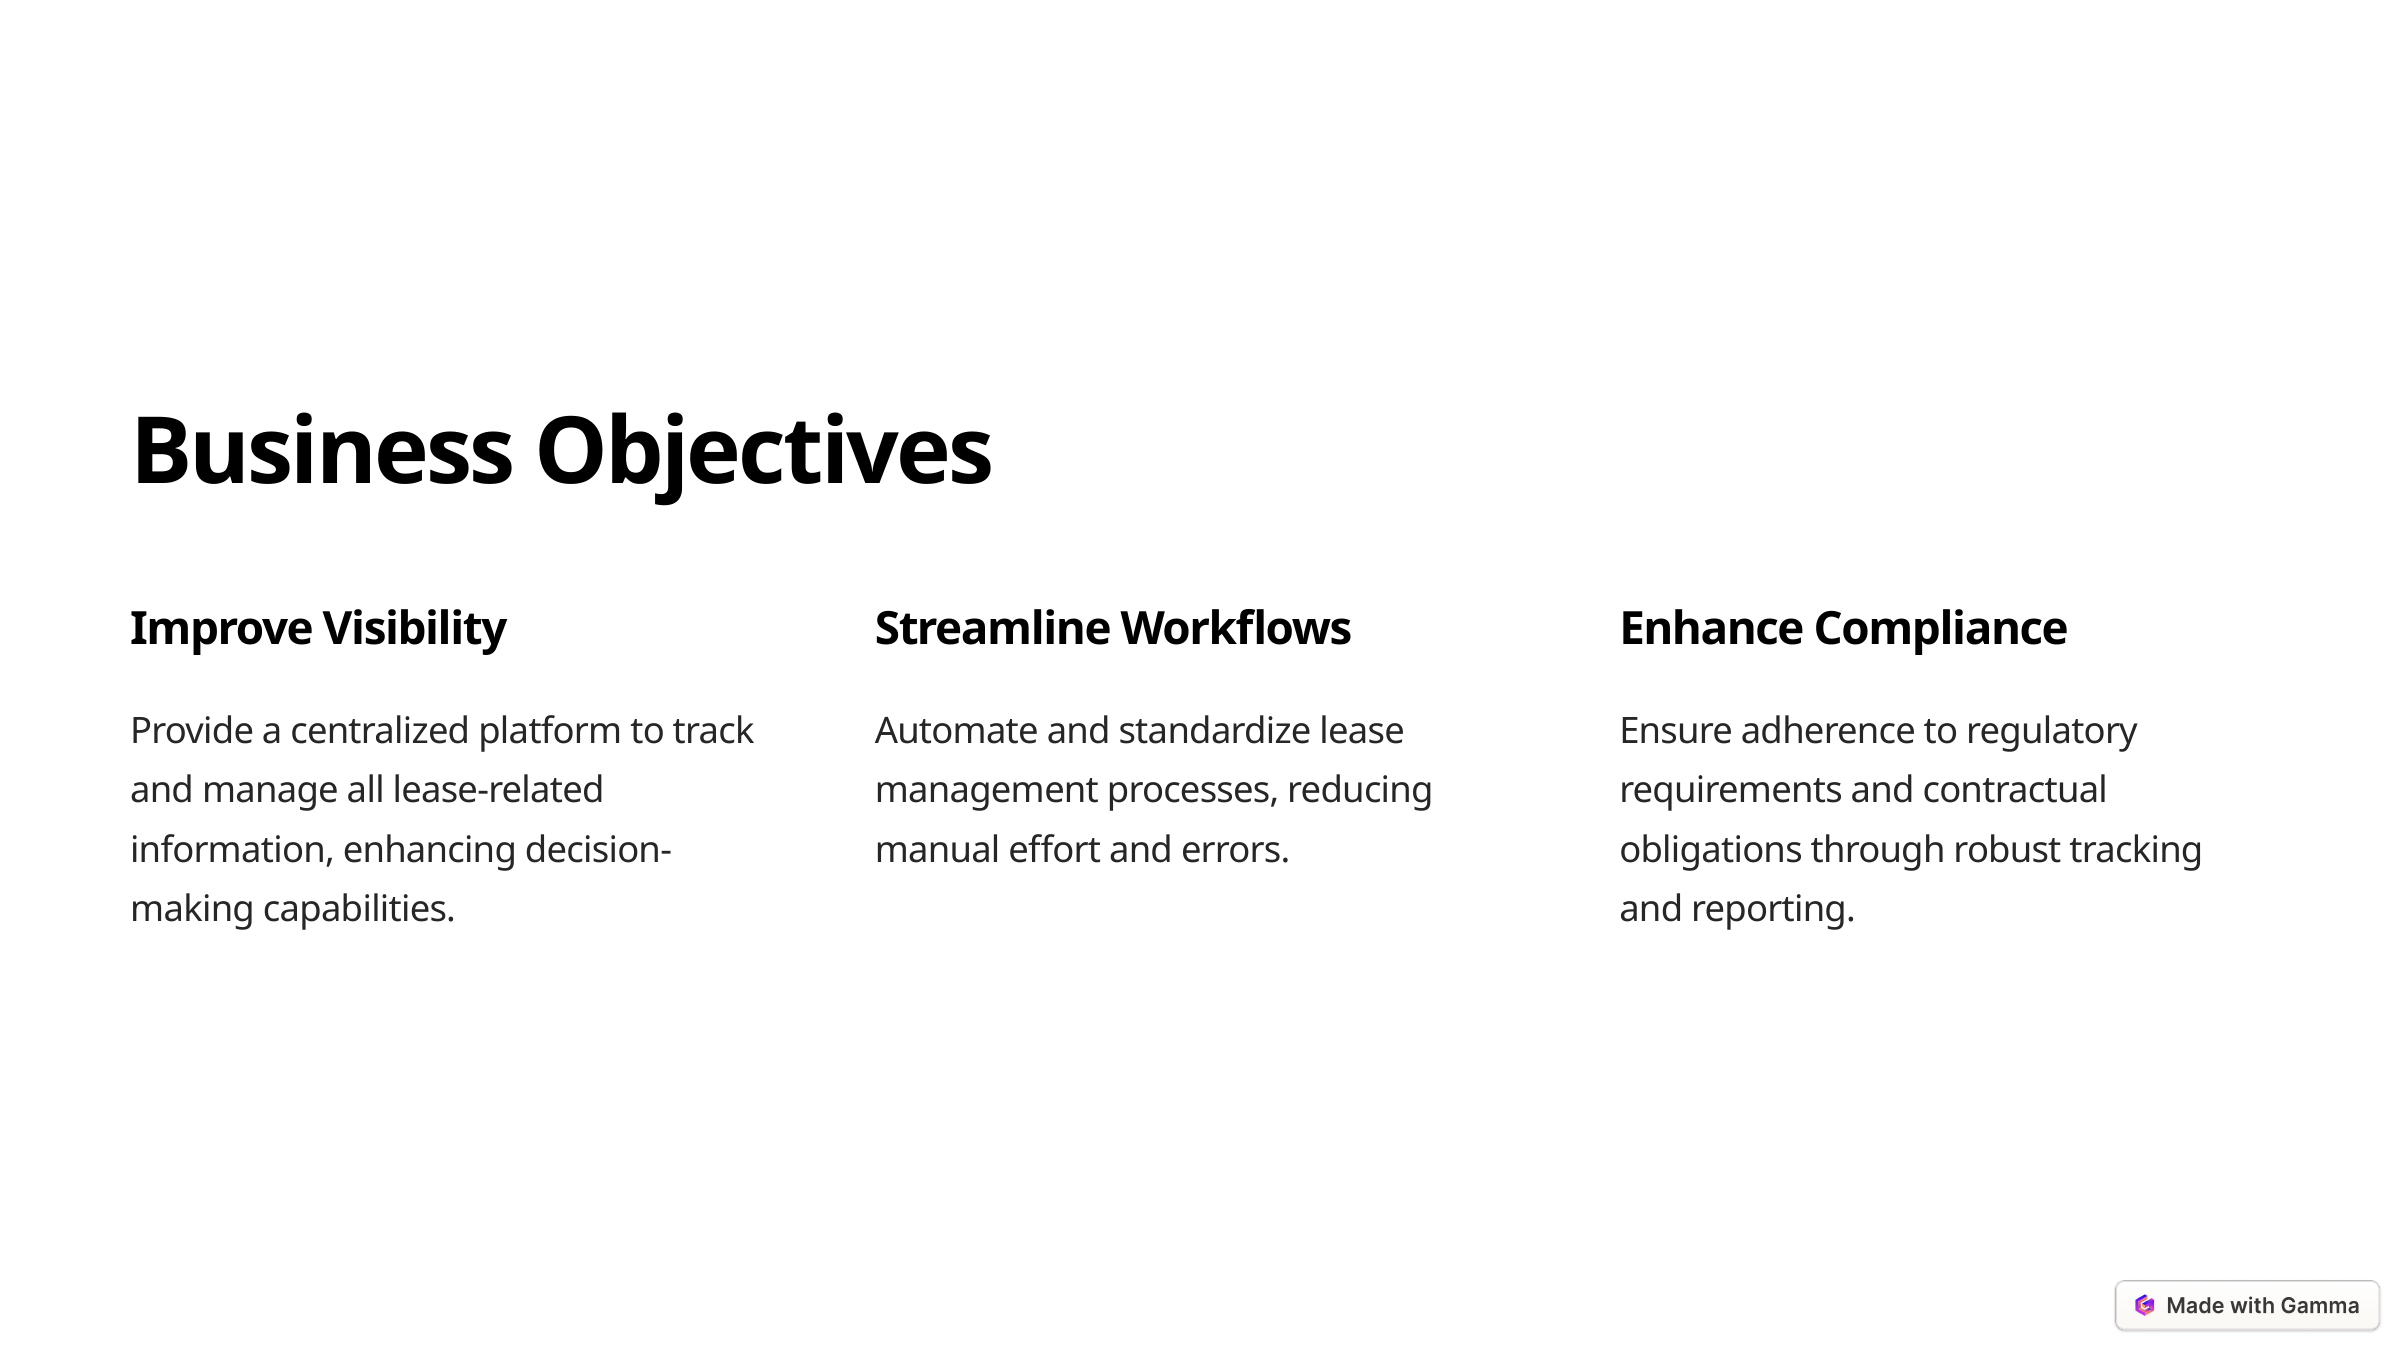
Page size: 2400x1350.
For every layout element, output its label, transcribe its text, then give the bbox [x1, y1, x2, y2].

text_box Business Objectives [130, 386, 1061, 504]
text_box Improve Visibility [130, 596, 596, 655]
text_box Enhance Compliance [1619, 596, 2085, 655]
text_box Provide a centralized platform to track and manage all lease-related information, enhancing decision-making capabilities. [130, 691, 783, 930]
picture [2106, 1271, 2389, 1339]
text_box Ensure adherence to regulatory requirements and contractual obligations through robust tracking and reporting. [1619, 691, 2272, 930]
text_box Streamline Workflows [874, 596, 1349, 655]
text_box Automate and standardize lease management processes, reducing manual effort and errors. [874, 691, 1528, 870]
